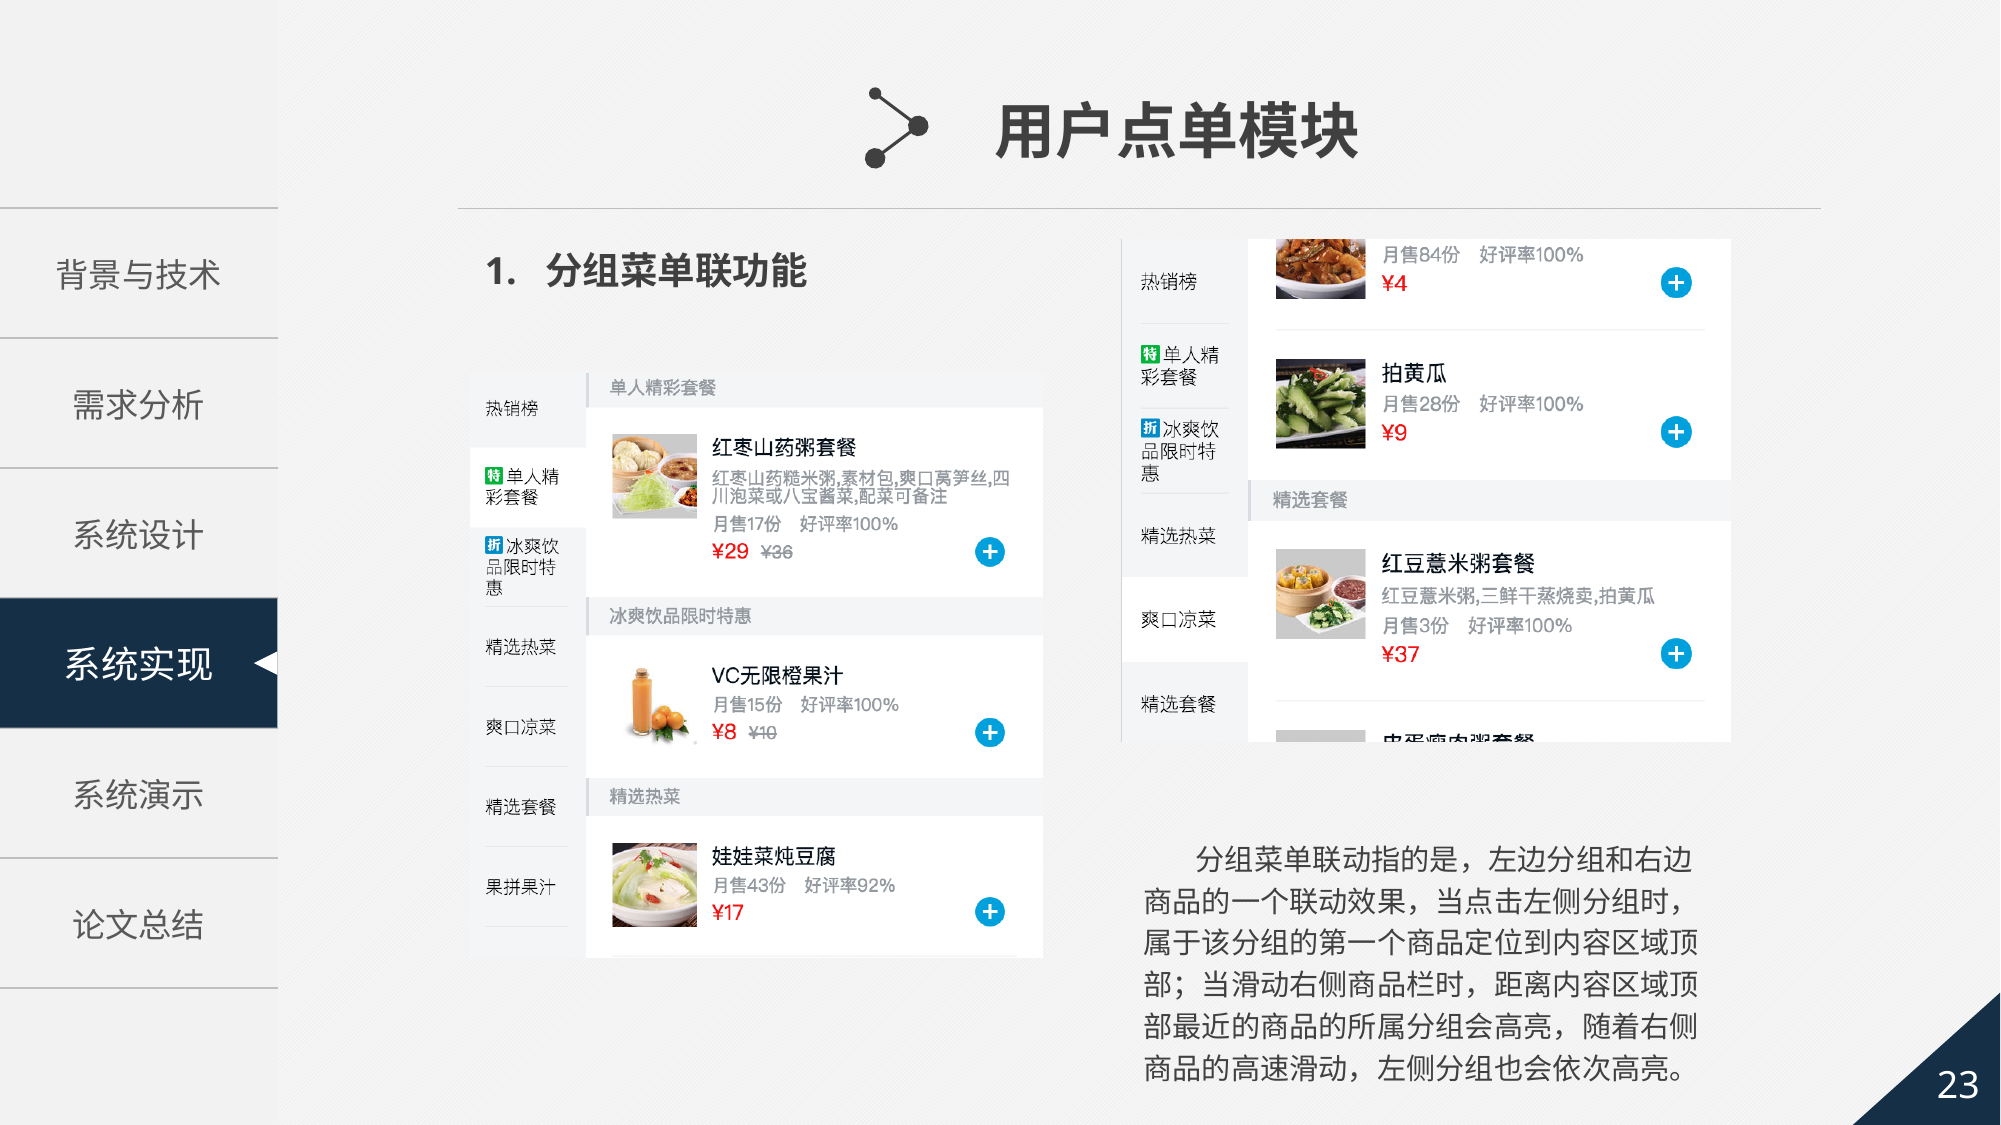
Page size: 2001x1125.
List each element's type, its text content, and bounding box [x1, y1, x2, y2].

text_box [875, 93, 919, 159]
picture [1120, 239, 1731, 742]
text_box 分组菜单联动指的是，左边分组和右边商品的一个联动效果，当点击左侧分组时，属于该分组的第一个商品定位到内容区域顶部；当滑动右侧商品栏时，距离内容区域顶部最近的商品的所属分组会高亮，随着右侧商品的高速滑动，左侧分组也会依次高亮。 [1128, 826, 1731, 1093]
text_box 用户点单模块 [979, 84, 1376, 173]
text_box 1. 分组菜单联功能 [470, 239, 839, 300]
picture [469, 373, 1043, 958]
